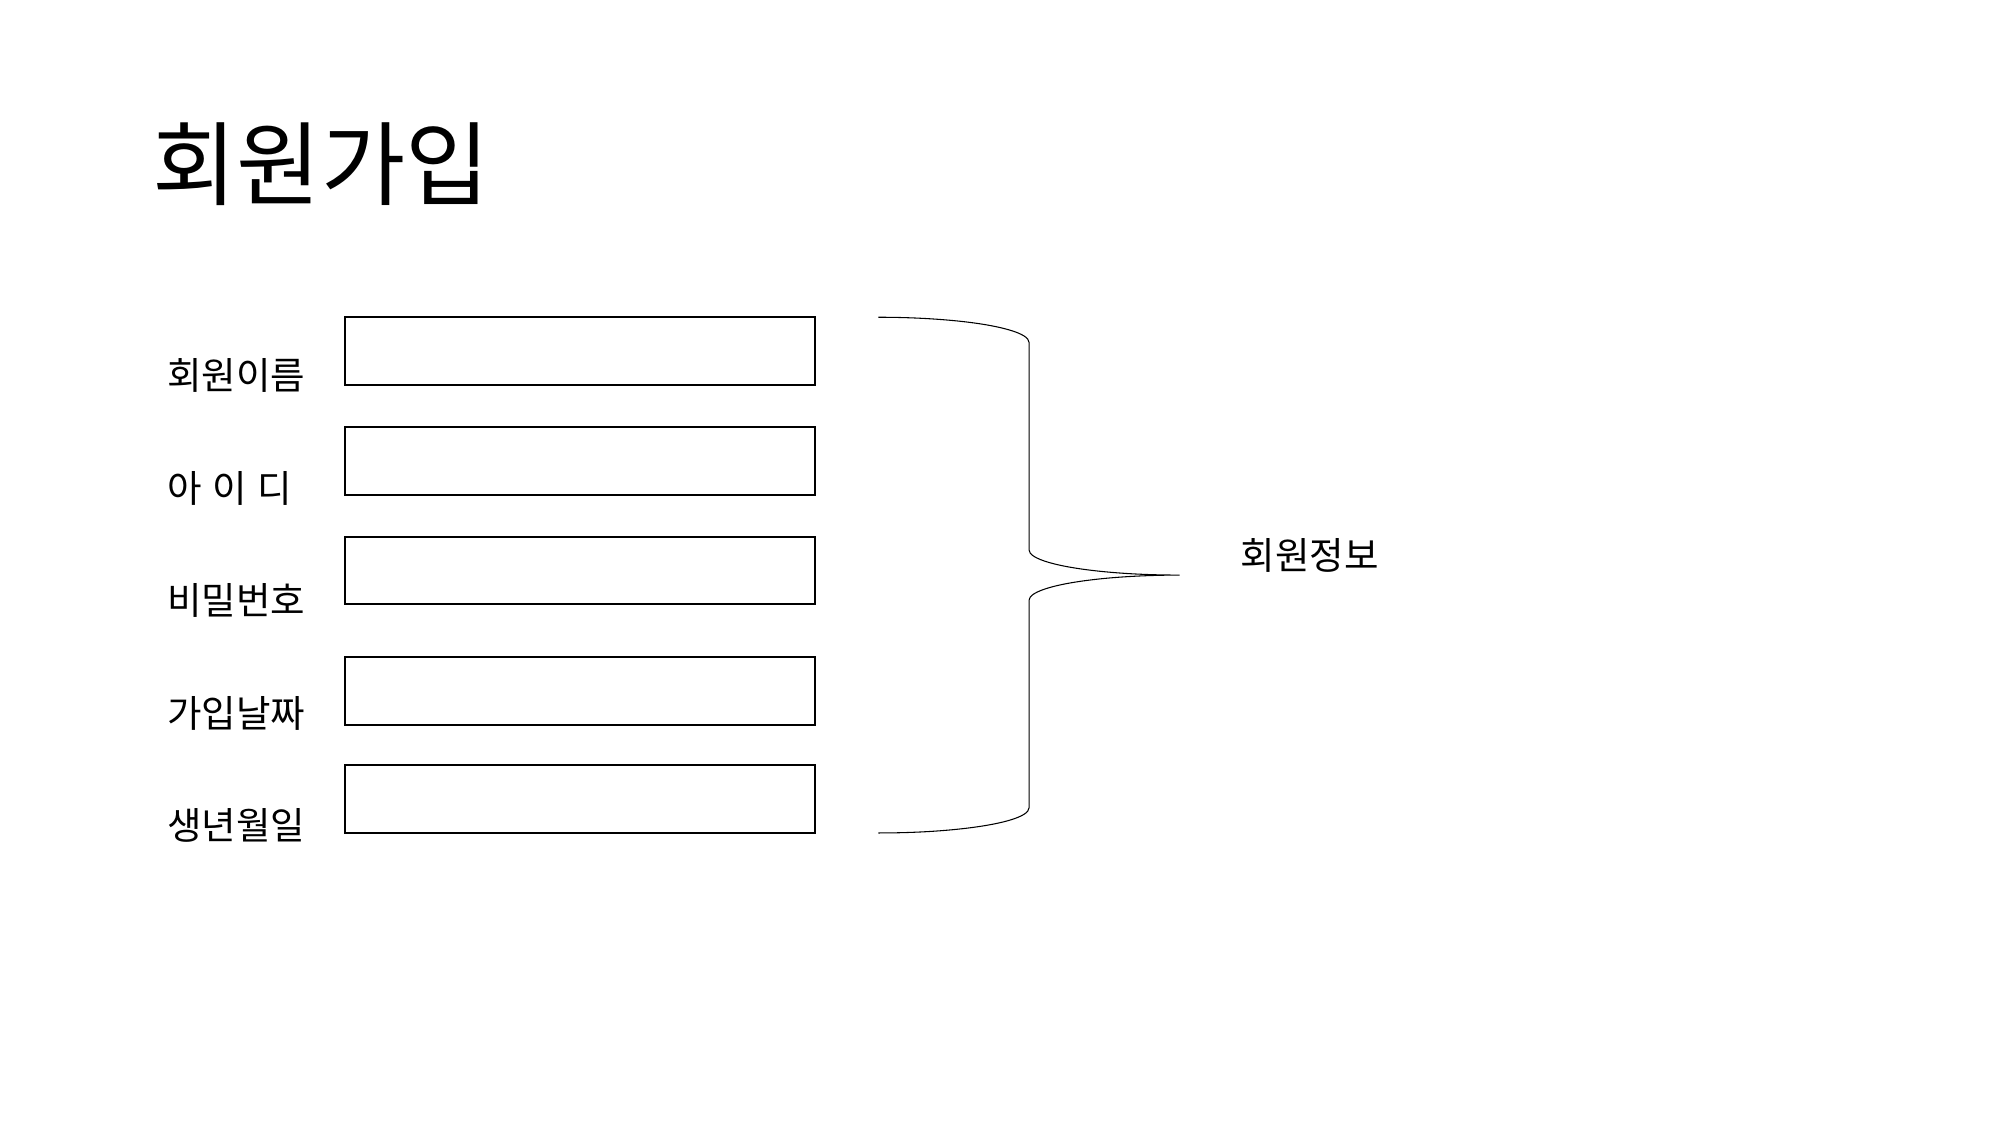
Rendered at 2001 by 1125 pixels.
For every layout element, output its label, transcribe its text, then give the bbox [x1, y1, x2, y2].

text_box [344, 764, 816, 834]
text_box [344, 656, 816, 726]
text_box [878, 316, 1180, 834]
title 회원가입 [137, 59, 1863, 278]
text_box [344, 426, 816, 496]
text_box [344, 536, 816, 605]
text_box 회원이름 아 이 디 비밀번호 가입날짜 생년월일 [152, 277, 632, 855]
text_box [344, 316, 816, 386]
text_box 회원정보 [1225, 524, 1515, 585]
